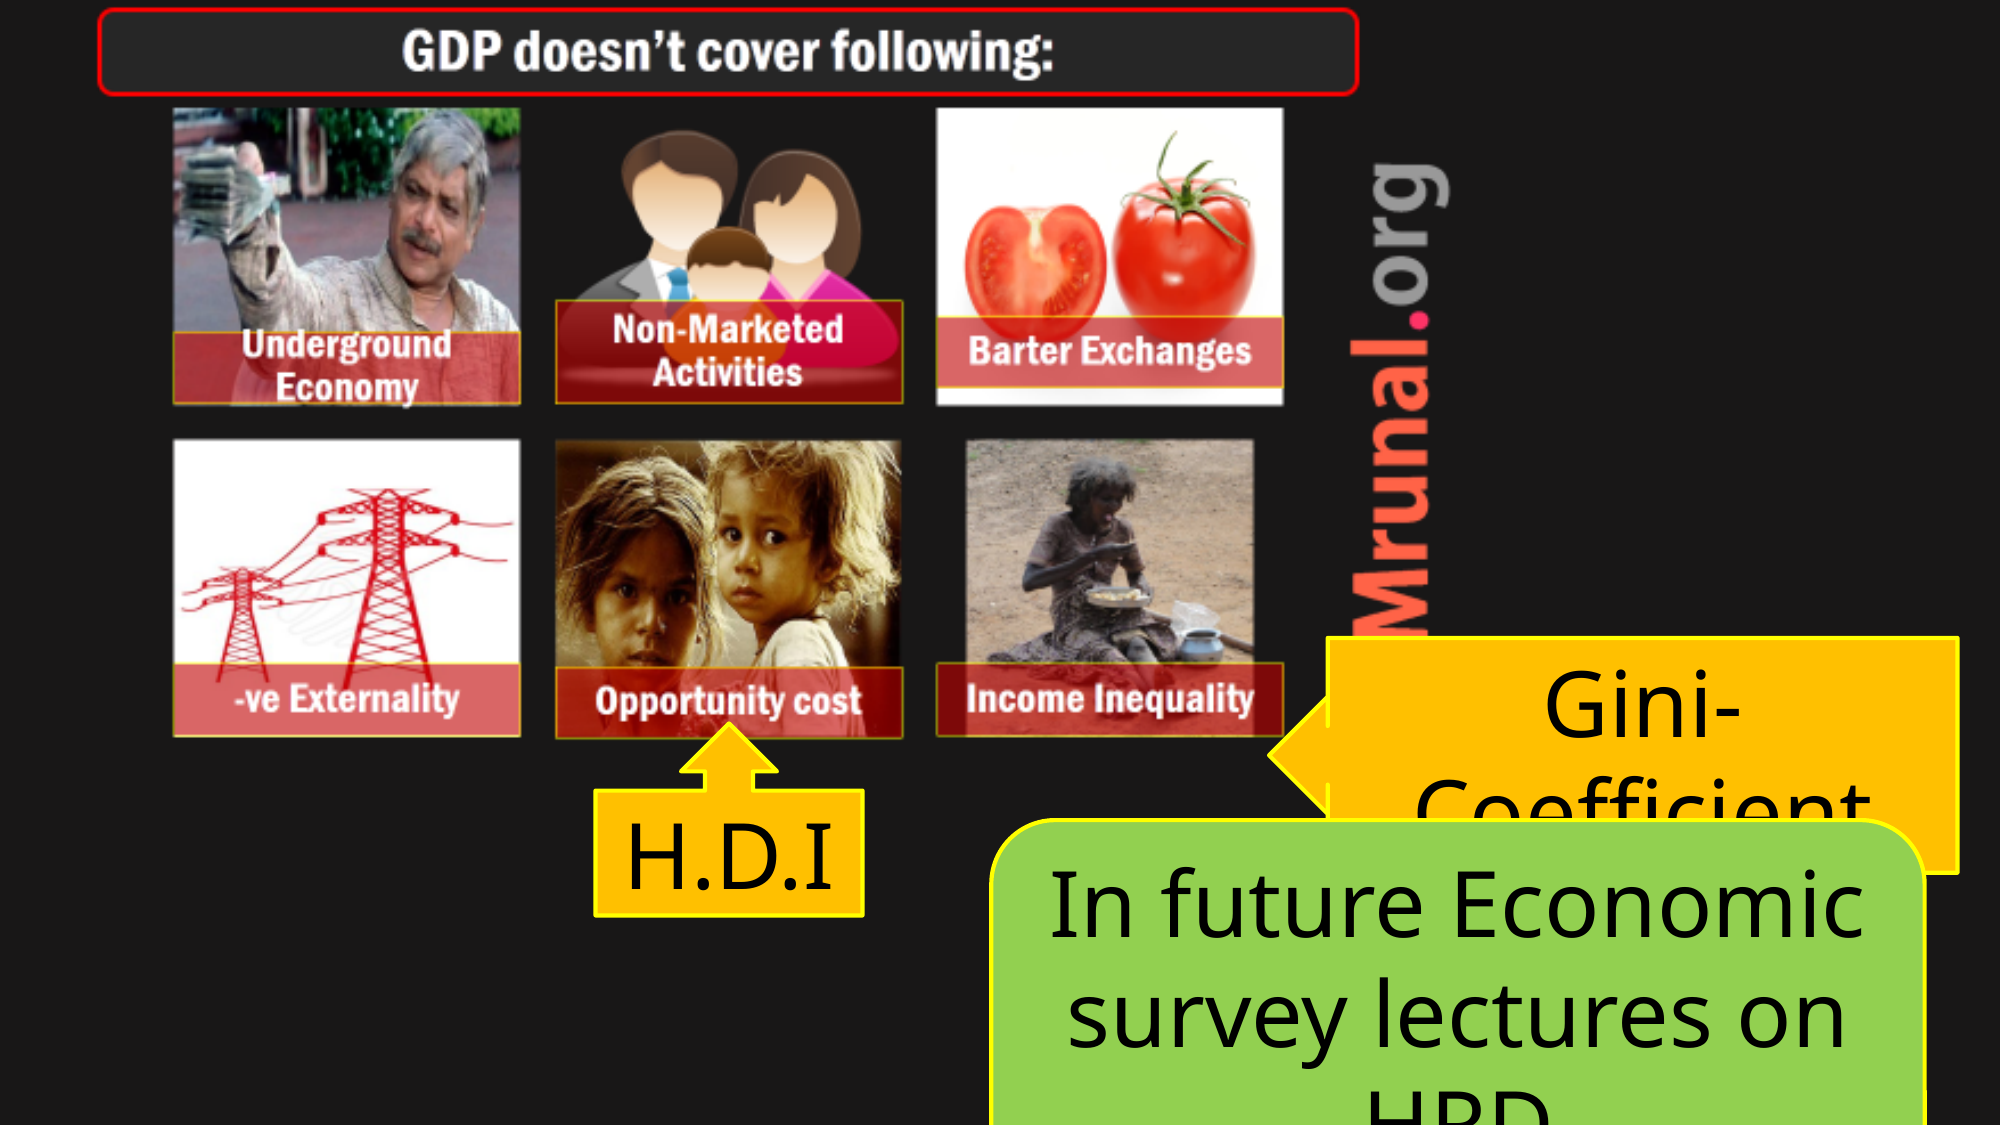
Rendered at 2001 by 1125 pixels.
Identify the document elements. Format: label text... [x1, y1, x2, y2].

text_box Gini-Coefficient [1463, 635, 1960, 875]
picture [0, 0, 1459, 821]
text_box H.D.I [593, 830, 865, 918]
text_box In future Economic survey lectures on HRD [989, 818, 1927, 1125]
